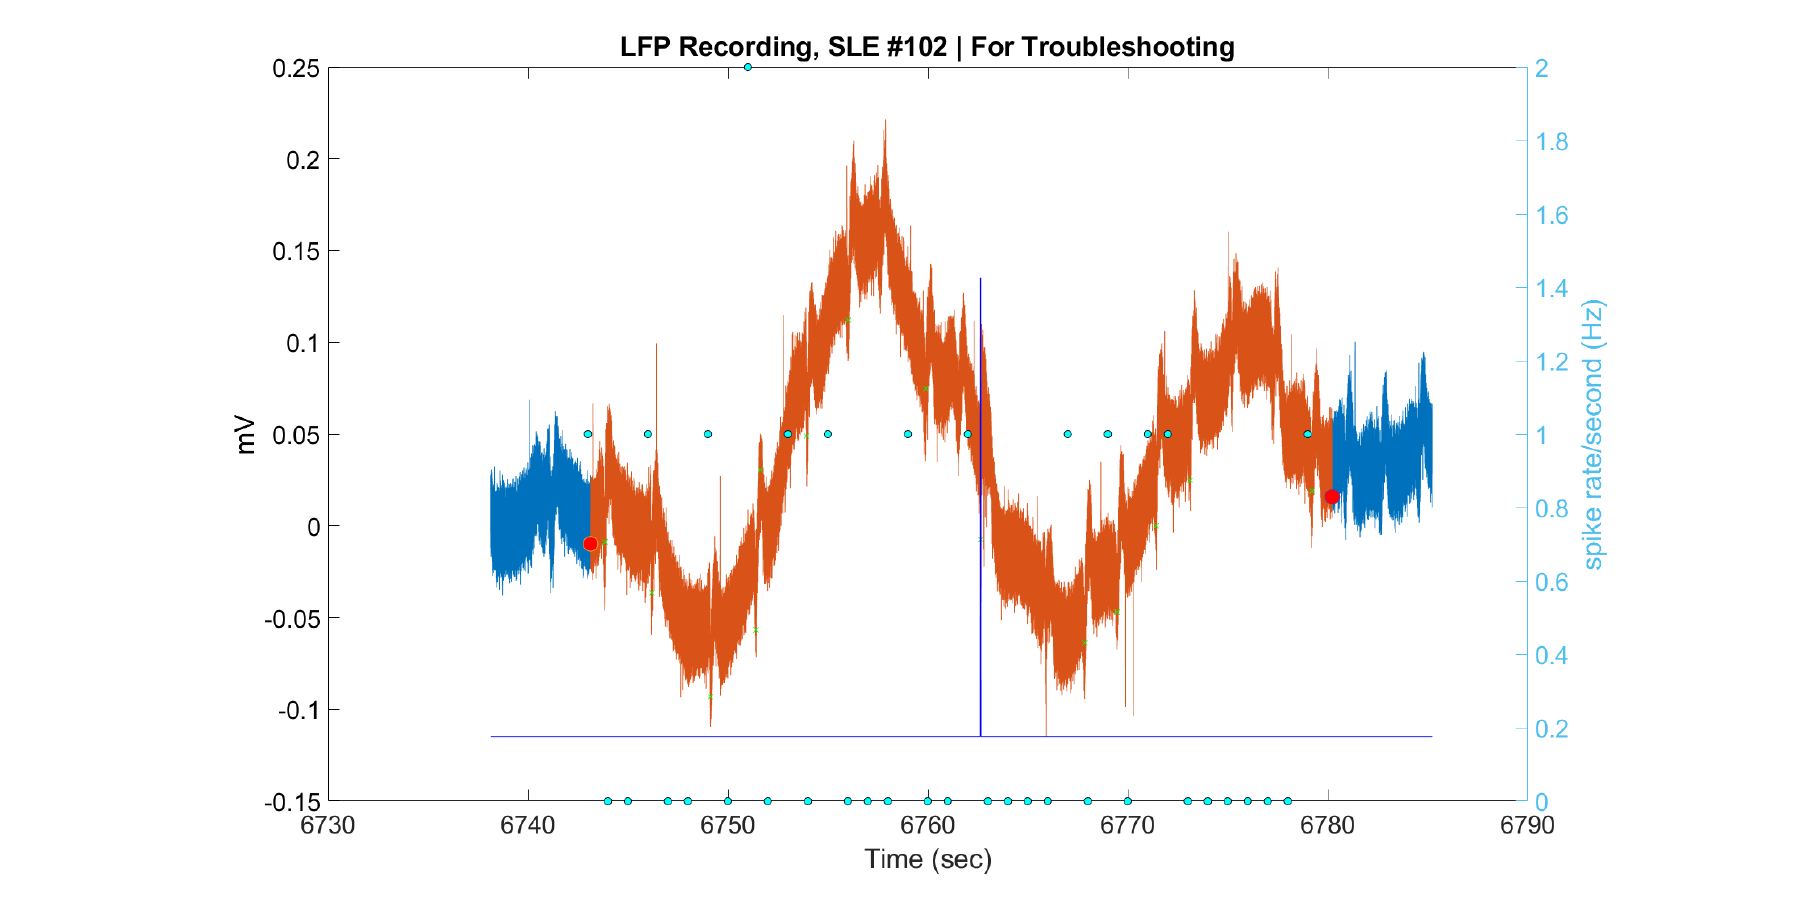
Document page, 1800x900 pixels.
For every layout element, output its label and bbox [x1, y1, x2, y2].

picture [126, 0, 1674, 900]
